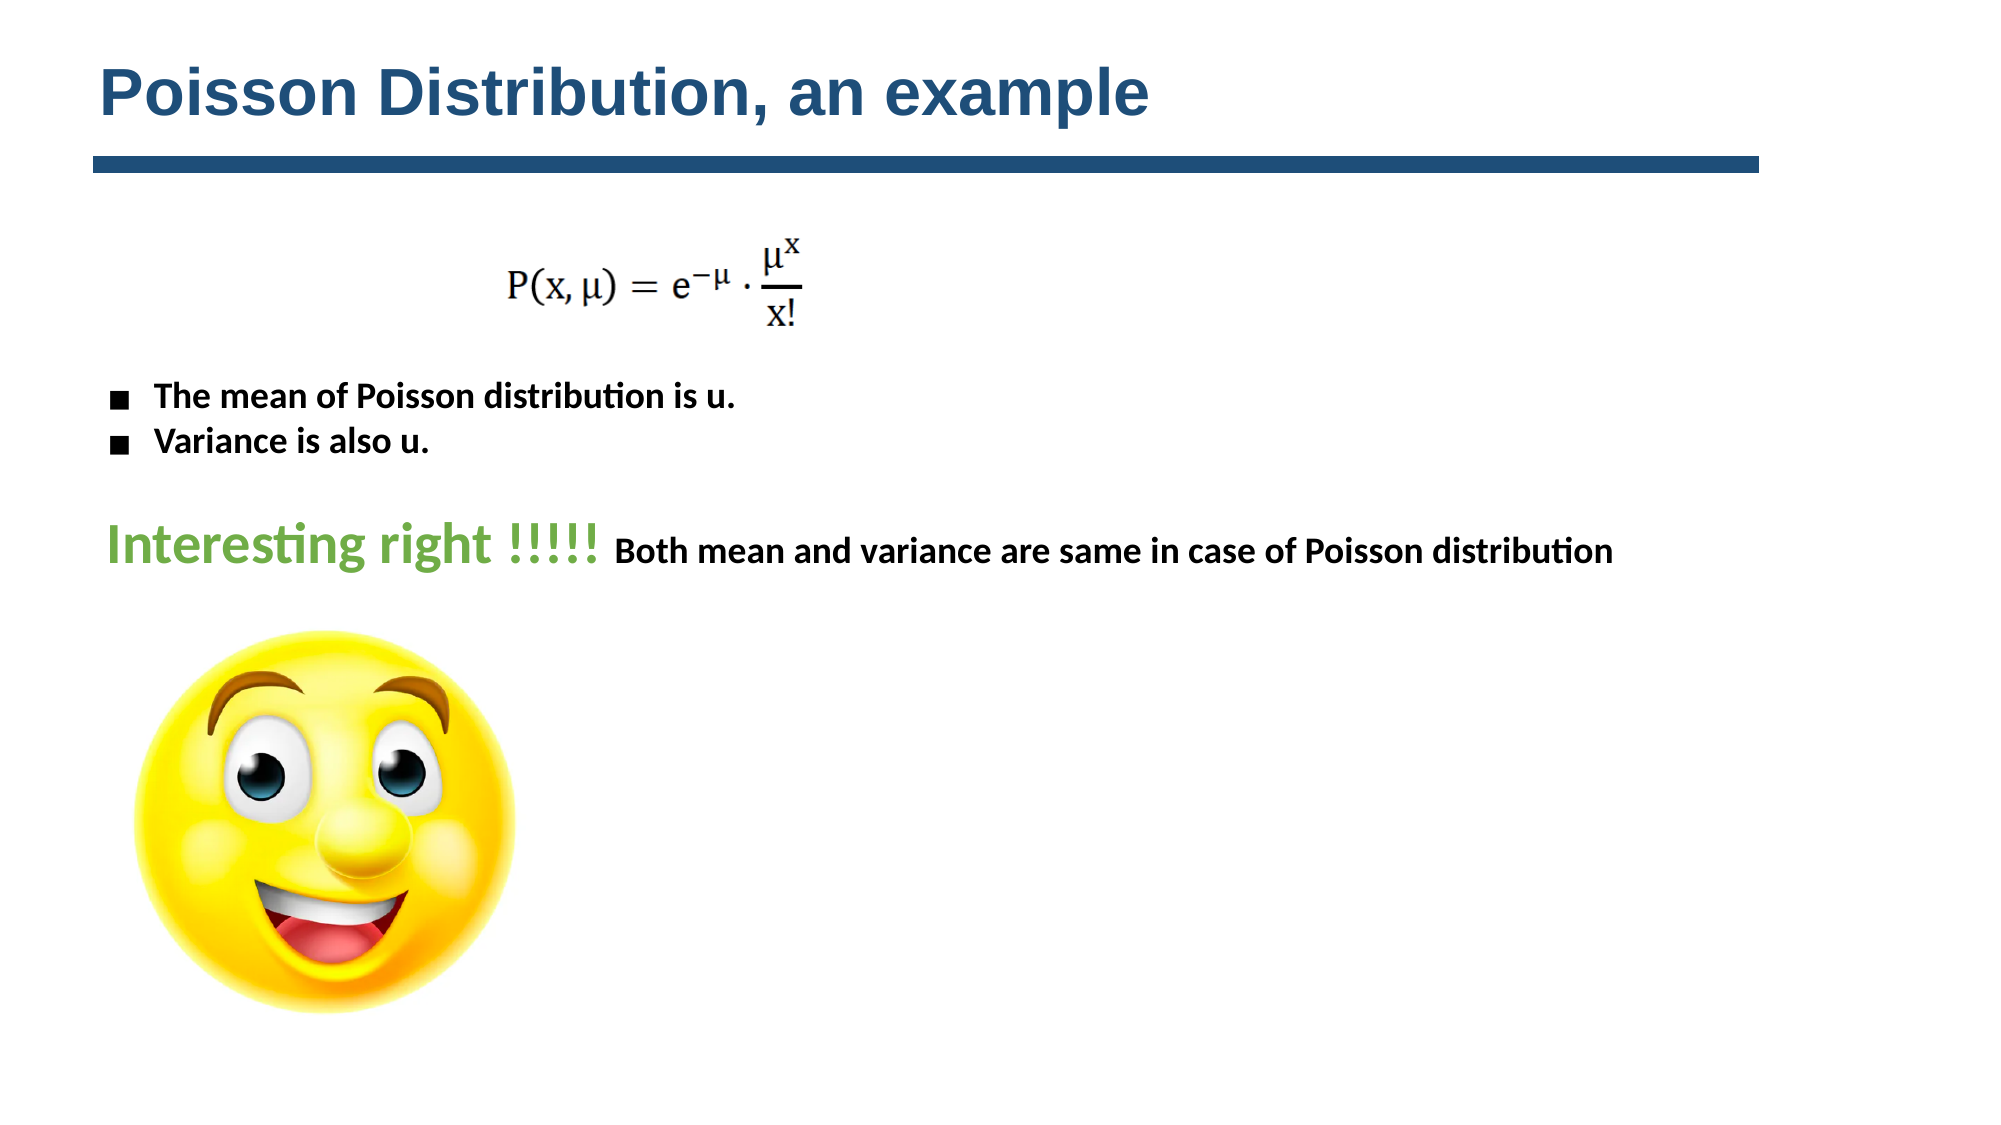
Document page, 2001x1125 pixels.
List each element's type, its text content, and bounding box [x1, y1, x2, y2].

picture [116, 612, 533, 1016]
picture [468, 208, 886, 349]
text_box [91, 155, 1761, 175]
text_box Poisson Distribution, an example [43, 38, 1208, 139]
text_box The mean of Poisson distribution is u. Variance is also u. Interesting right !!!!! Both mean and variance are same in case of Poisson distribution [91, 363, 1813, 584]
